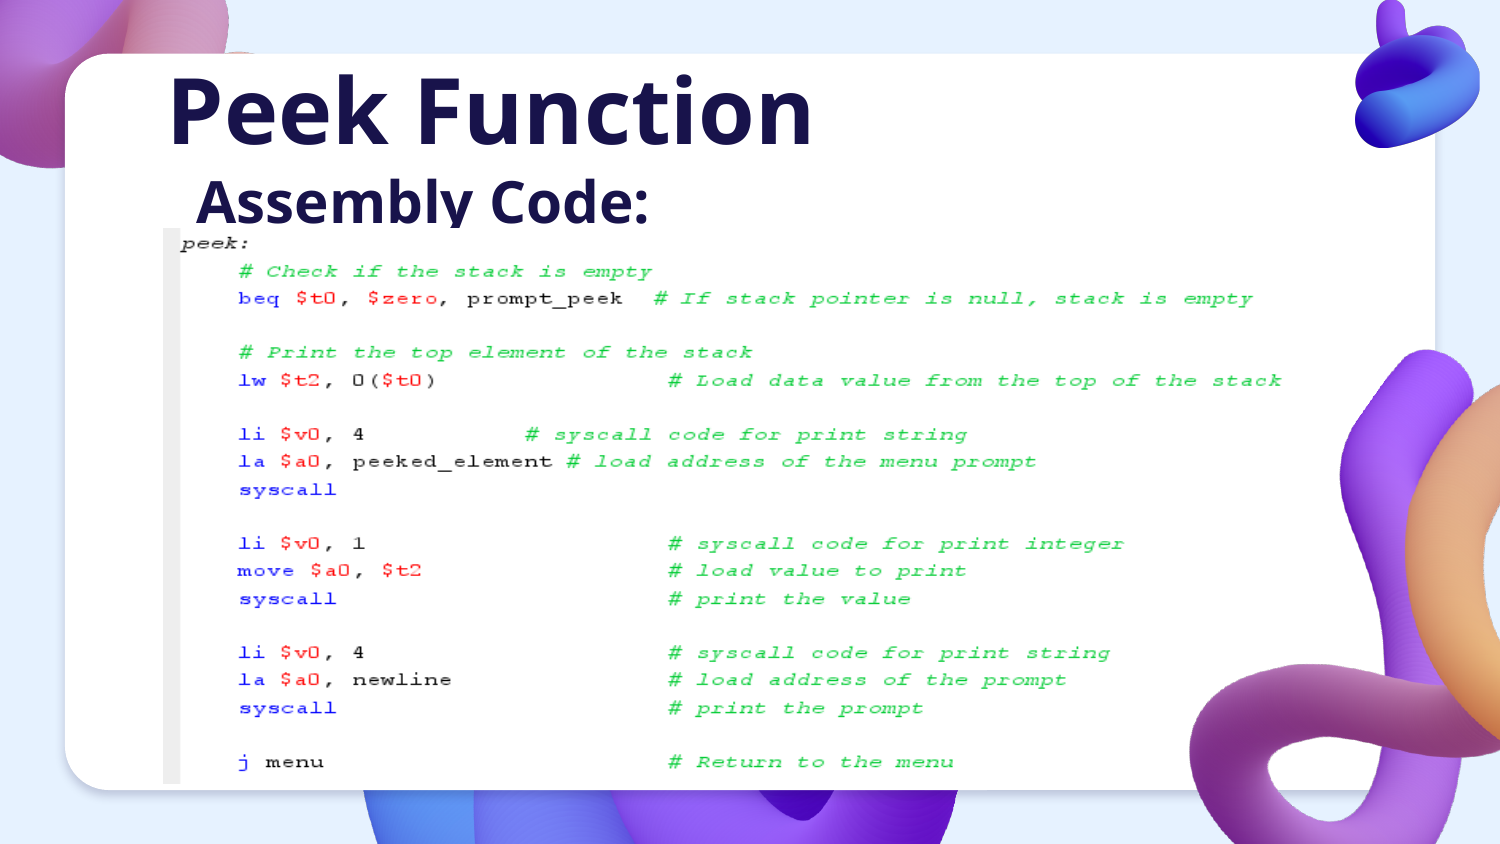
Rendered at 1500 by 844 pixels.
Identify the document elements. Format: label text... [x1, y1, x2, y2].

picture [162, 228, 1500, 844]
picture [306, 791, 957, 844]
text_box Assembly Code: [181, 157, 666, 226]
text_box Peek Function [143, 57, 840, 158]
picture [0, 0, 346, 280]
picture [1355, 0, 1480, 148]
